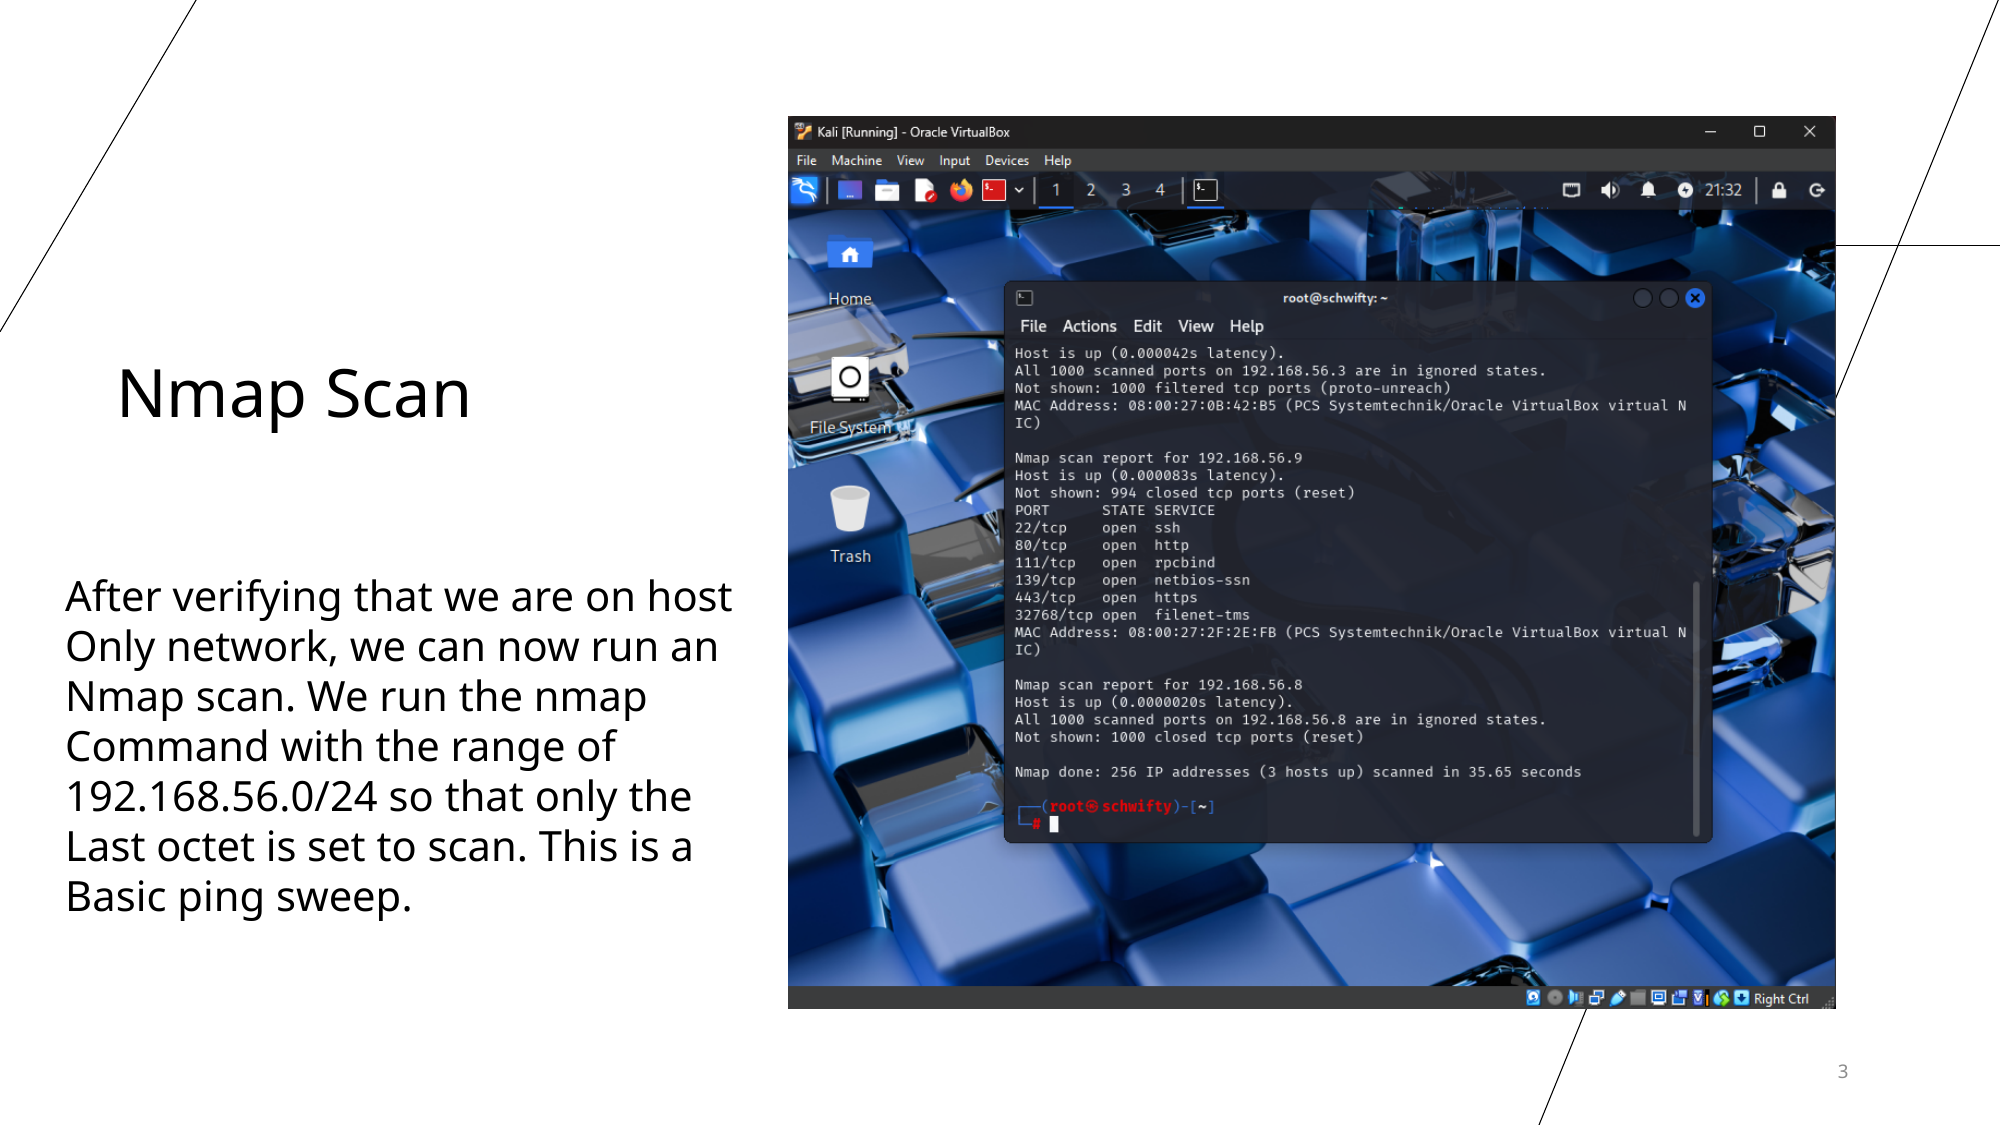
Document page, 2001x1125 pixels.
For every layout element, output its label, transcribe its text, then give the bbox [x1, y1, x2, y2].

text_box Nmap Scan [101, 343, 488, 439]
text_box After verifying that we are on host Only network, we can now run an Nmap scan. We run the nmap Command with the range of 192.168.56.0/24 so that only the Last octet is set to scan. This is a Basic ping sweep. [50, 562, 748, 928]
picture [788, 116, 1836, 1009]
slide_number 3 [1701, 1042, 1864, 1103]
